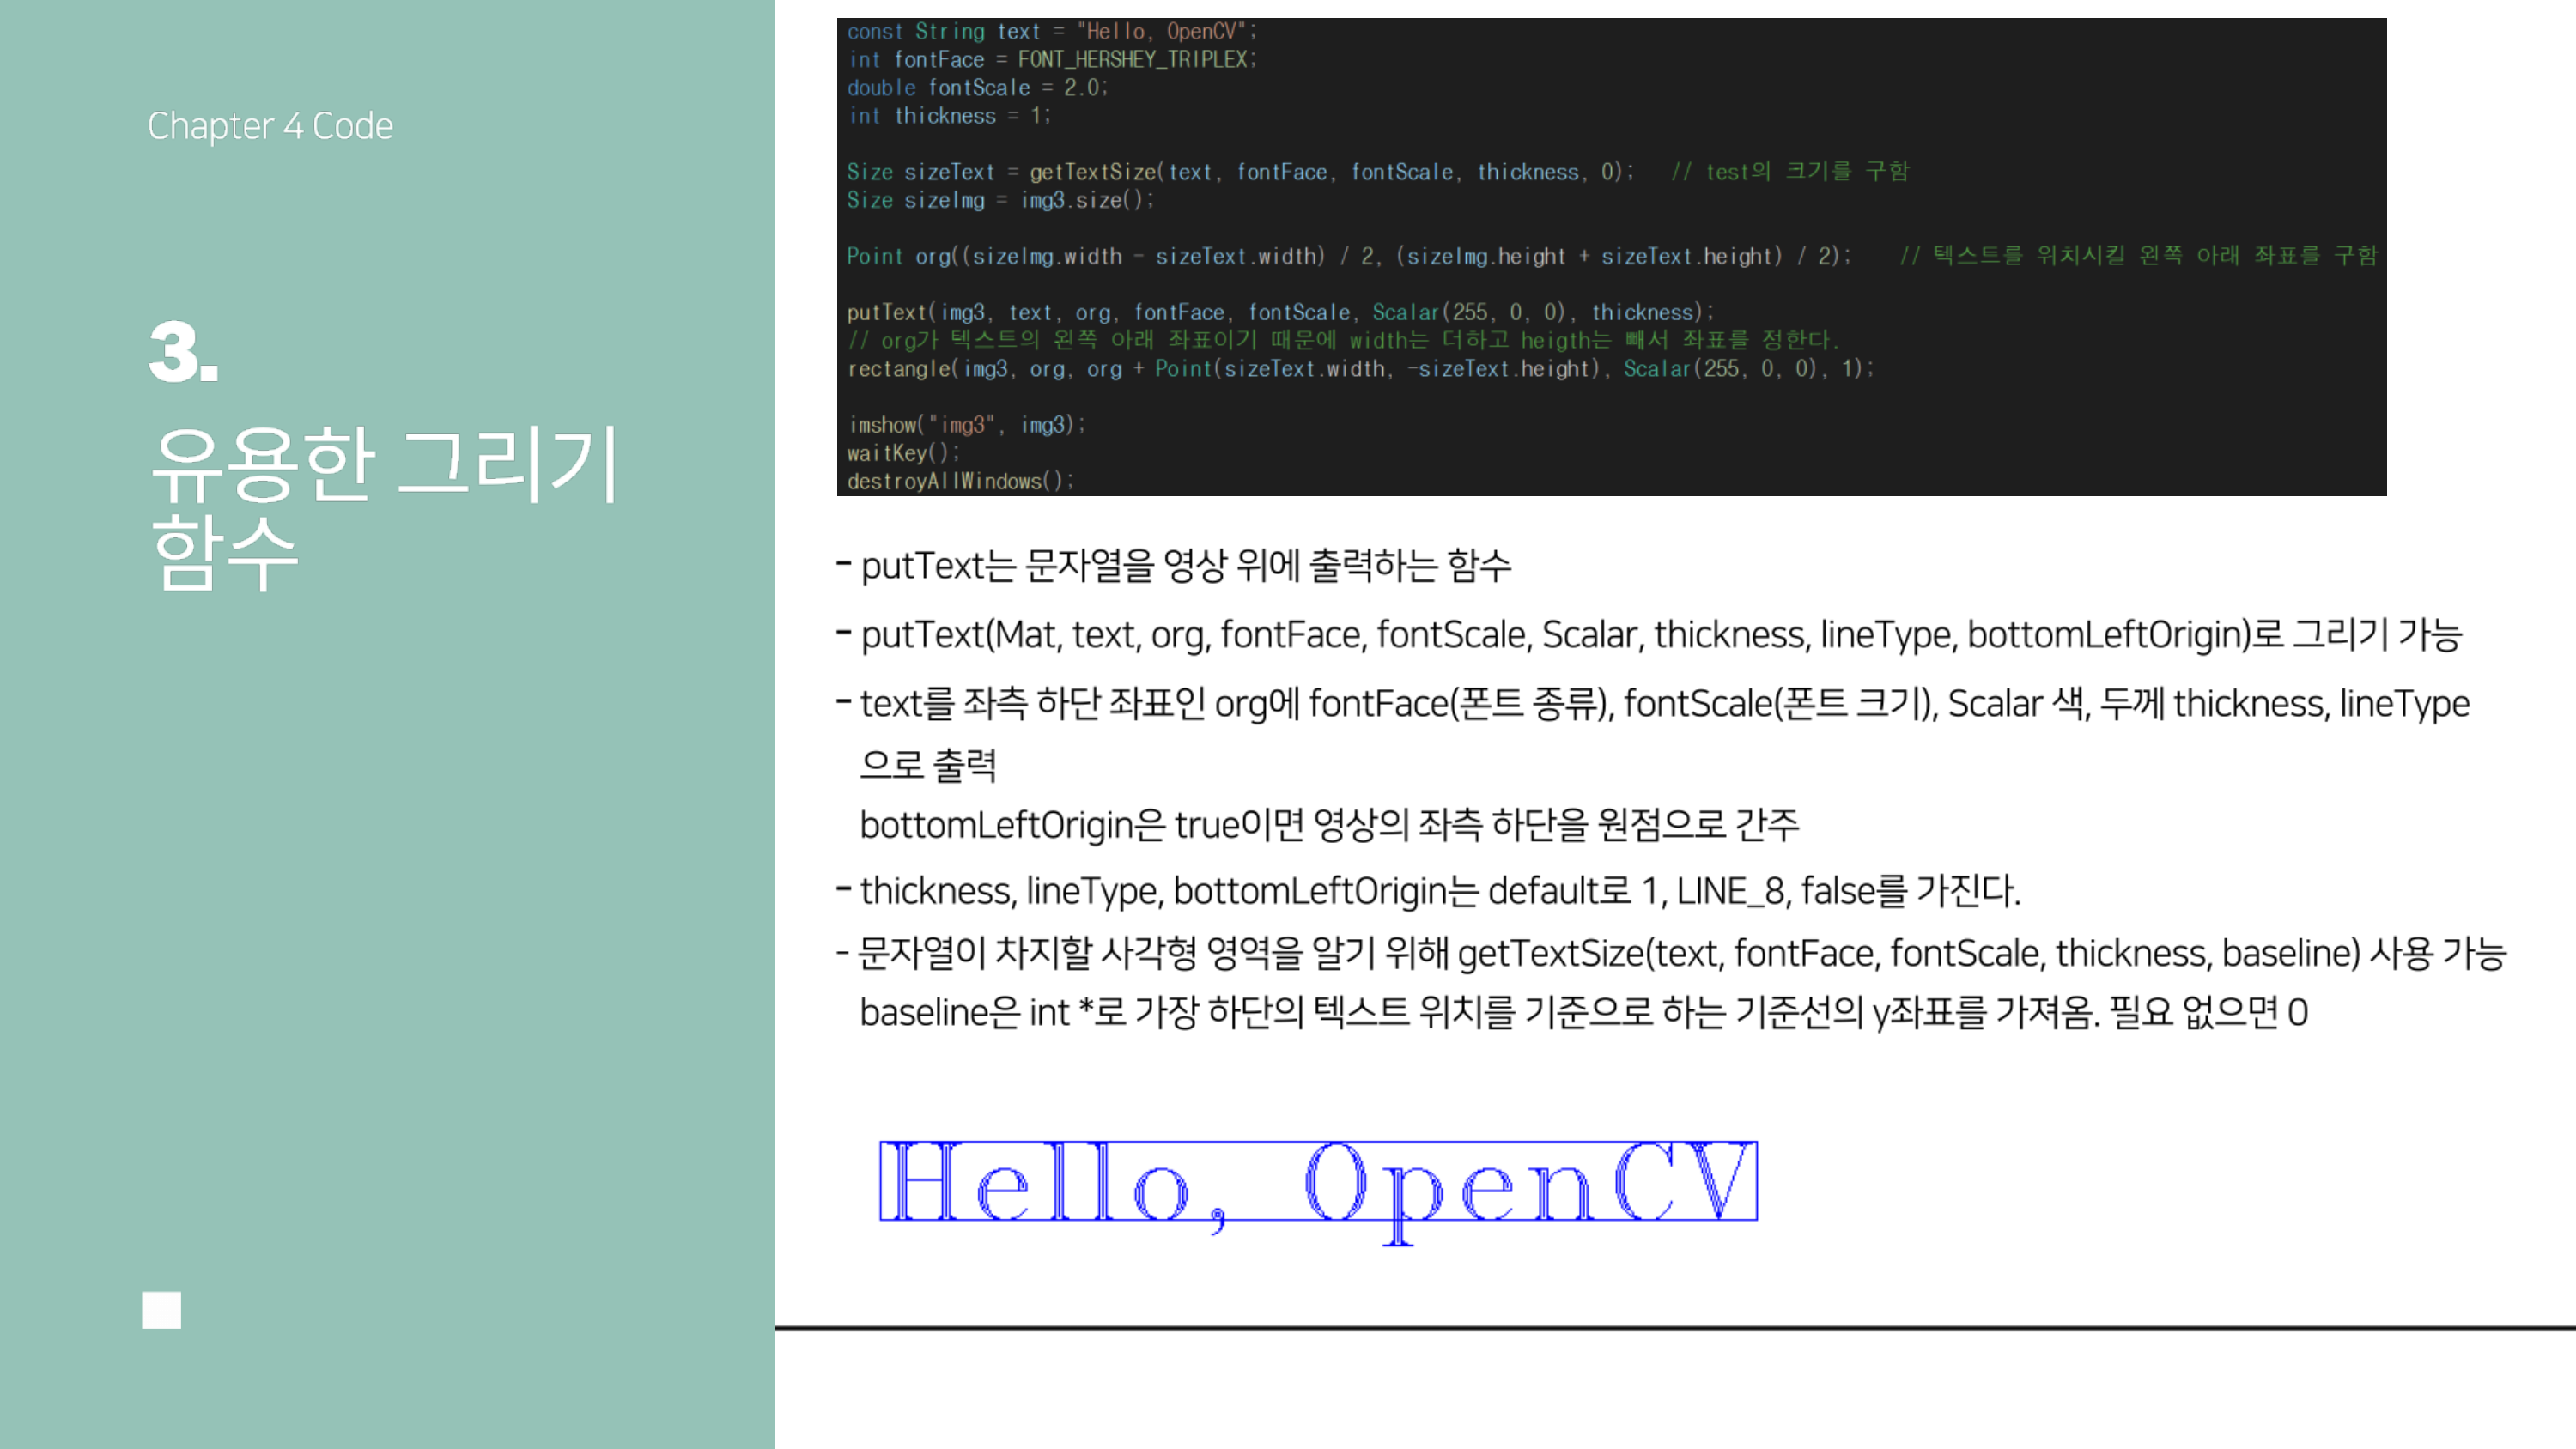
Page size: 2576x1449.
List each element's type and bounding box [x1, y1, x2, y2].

picture [829, 522, 2528, 1063]
text_box [142, 1291, 181, 1329]
picture [134, 274, 677, 631]
text_box [0, 0, 776, 1449]
text_box [779, 1319, 2576, 1337]
picture [142, 95, 414, 163]
text_box [822, 1073, 1871, 1292]
text_box [837, 17, 2387, 497]
